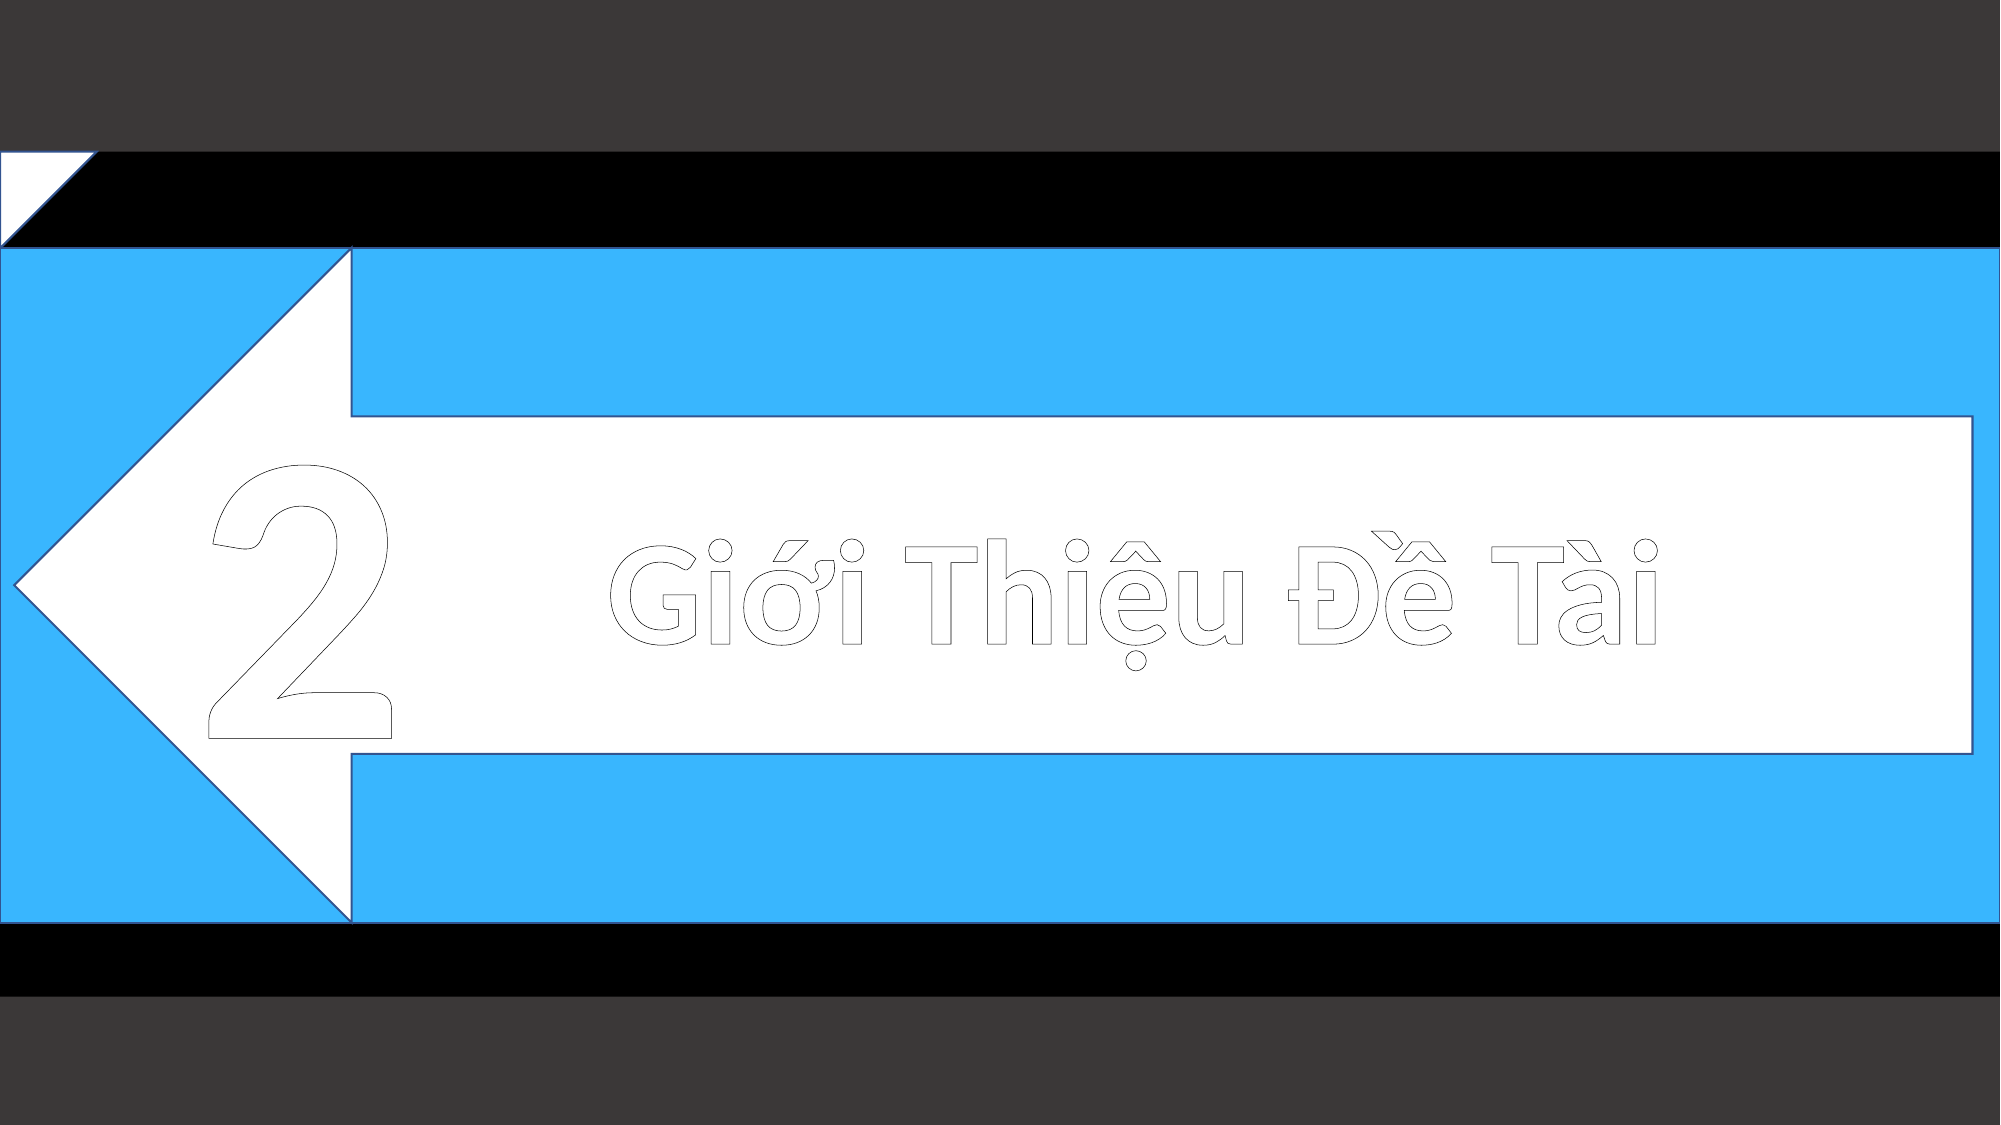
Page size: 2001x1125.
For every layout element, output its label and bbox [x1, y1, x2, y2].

text_box [0, 151, 2000, 997]
text_box [14, 247, 1973, 923]
